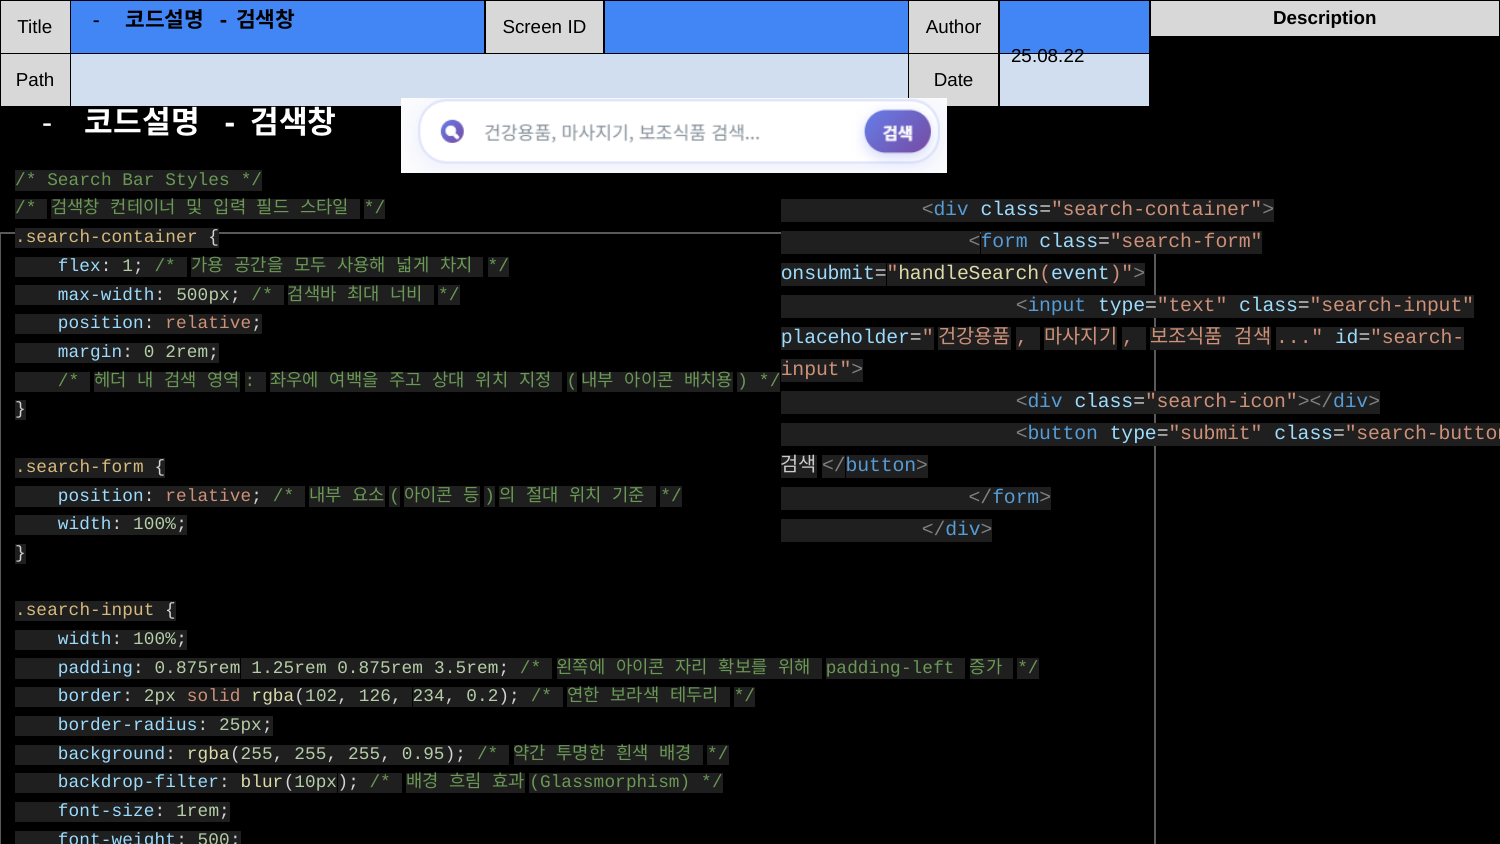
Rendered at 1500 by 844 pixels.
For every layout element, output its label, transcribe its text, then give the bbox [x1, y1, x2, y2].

text_box <div class="search-container"> <form class="search-form" onsubmit="handleSearch(event)"> <input type="text" class="search-input" placeholder="건강용품, 마사지기, 보조식품 검색..." id="search-input"> <div class="search-icon"></div> <button type="submit" class="search-button">검색</button> </form> </div> [765, 172, 1500, 790]
text_box 코드설명 - 검색창 [19, 98, 398, 145]
list 코드설명 - 검색창 [68, 0, 485, 38]
picture [400, 97, 948, 173]
list 25.08.22 [999, 37, 1121, 76]
text_box /* Search Bar Styles */ /* 검색창 컨테이너 및 입력 필드 스타일 */ .search-container { flex: 1; /* 가용 공간을 모두 사용해 넓게 차지 */ max-width: 500px; /* 검색바 최대 너비 */ position: relative; margin: 0 2rem; /* 헤더 내 검색 영역: 좌우에 여백을 주고 상대 위치 지정 (내부 아이콘 배치용) */ } .search-form { position: relative; /* 내부 요소(아이콘 등)의 절대 위치 기준 */ width: 100%; } .search-input { width: 100%; padding: 0.875rem 1.25rem 0.875rem 3.5rem; /* 왼쪽에 아이콘 자리 확보를 위해 padding-left 증가 */ border: 2px solid rgba(102, 126, 234, 0.2); /* 연한 보라색 테두리 */ border-radius: 25px; background: rgba(255, 255, 255, 0.95); /* 약간 투명한 흰색 배경 */ backdrop-filter: blur(10px); /* 배경 흐림 효과(Glassmorphism) */ font-size: 1rem; font-weight: 500; color: #2c3e50; transition: all 0.4s cubic-bezier(0.23, 1, 0.32, 1); /* 포커스 시 부드러운 변화 */ box-shadow: 0 4px 20px rgba(102, 126, 234, 0.1); /* 가벼운 그림자 */ outline: none; font-family: 'Noto Sans KR', sans-serif; } .search-input::placeholder { color: rgba(44, 62, 80, 0.6); /* 플레이스홀더 텍스트 색 (회색) */ font-weight: 400; /* 플레이스홀더 폰트 두께 보통 */ } .search-input:focus { border-color: #667eea; /* 포커스 시 테두리를 보라색으로 */ background: rgba(255, 255, 255, 1); /* 배경을 완전 흰색으로 (불투명) */ box-shadow: 0 8px 30px rgba(102, 126, 234, 0.25); /* 포커스 시 그림자 강화 */ transform: translateY(-2px); /* 포커스 시 입력창을 살짝 위로 올려 강조 */ } .search-icon { position: absolute; left: 1.25rem; top: 50%; transform: translateY(-50%); /* 아이콘을 입력 필드의 세로 가운데 정렬 */ width: 20px; height: 20px; background: linear-gradient(135deg, #667eea 0%, #764ba2 100%); /* 동그란 아이콘 배경 그라데이션 */ border-radius: 50%; display: flex; align-items: center; justify-content: center; transition: all 0.3s ease; pointer-events: none; /* 아이콘 영역 클릭 등 이벤트 무시 */ } .search-icon::before { content: '🔍'; /* 돋보기 이모지 사용 (유니코드) */ font-size: 12px; filter: grayscale(1) brightness(0) invert(1); /* 이모지를 흰색으로 보이게 필터 적용 */ } .search-input:focus + .search-icon { transform: translateY(-50%) scale(1.1); /* 포커스 시 아이콘 살짝 확대 */ box-shadow: 0 4px 12px rgba(102, 126, 234, 0.4); /* 포커스 시 아이콘 주위에 그림자 */ } .search-button { position: absolute; right: 8px; top: 50%; transform: translateY(-50%); /* 검색 버튼을 입력창 오른쪽 중앙에 위치 */ background: linear-gradient(135deg, #667eea 0%, #764ba2 100%); /* 보라색 그라데이션 배경 */ border: none; border-radius: 20px; padding: 0.5rem 1rem; color: white; font-weight: 600; font-size: 0.9rem; cursor: pointer; transition: all 0.3s ease; box-shadow: 0 4px 12px rgba(102, 126, 234, 0.3); } .search-button:hover { transform: translateY(-50%) translateY(-2px); /* 호버 시 버튼을 살짝 위로 */ box-shadow: 0 6px 20px rgba(102, 126, 234, 0.4); /* 호버 시 그림자 강화 */ } [0, 145, 1195, 844]
